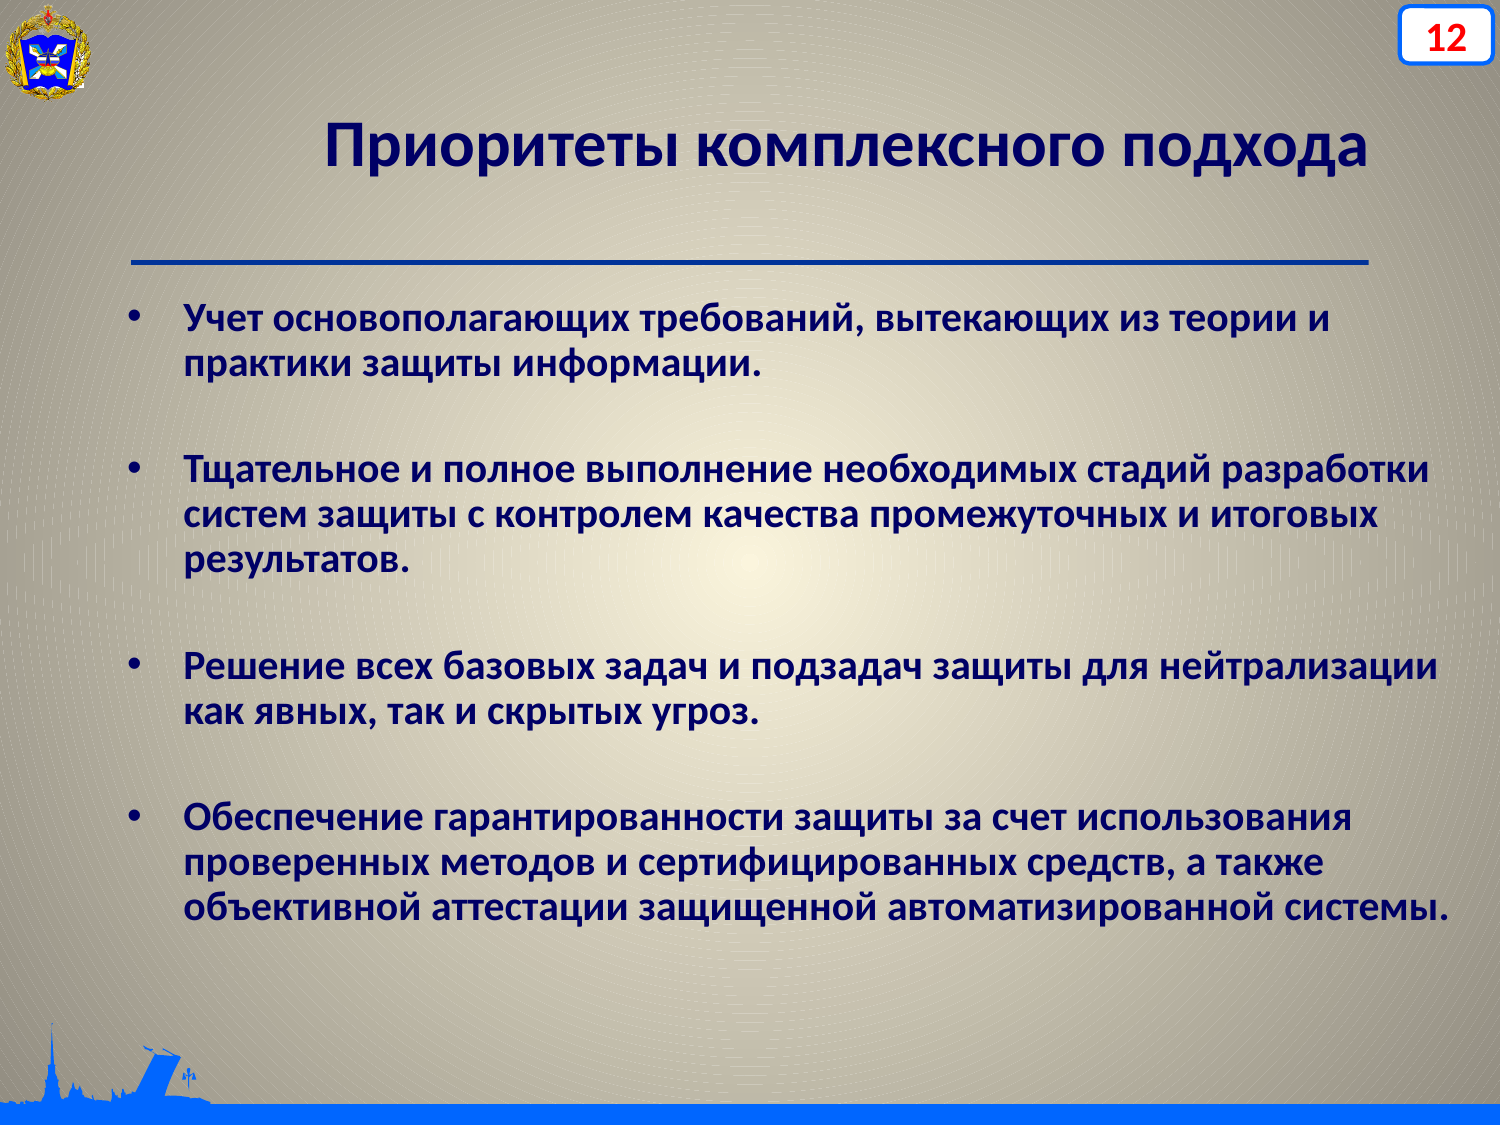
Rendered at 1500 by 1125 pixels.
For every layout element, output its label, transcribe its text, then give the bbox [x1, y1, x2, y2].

title Приоритеты комплексного подхода [194, 57, 1500, 234]
text_box 12 [1399, 6, 1493, 64]
picture [2, 0, 94, 107]
list Учет основополагающих требований, вытекающих из теории и практики защиты информации. Тщательное и полное выполнение необходимых стадий разработки систем защиты с контролем качества промежуточных и итоговых результатов. Решение всех базовых задач и подзадач защиты для нейтрализации как явных, так и скрытых угроз. Обеспечение гарантированности защиты за счет использования проверенных методов и сертифицированных средств, а также объективной аттестации защищенной автоматизированной системы. [112, 287, 1471, 1013]
